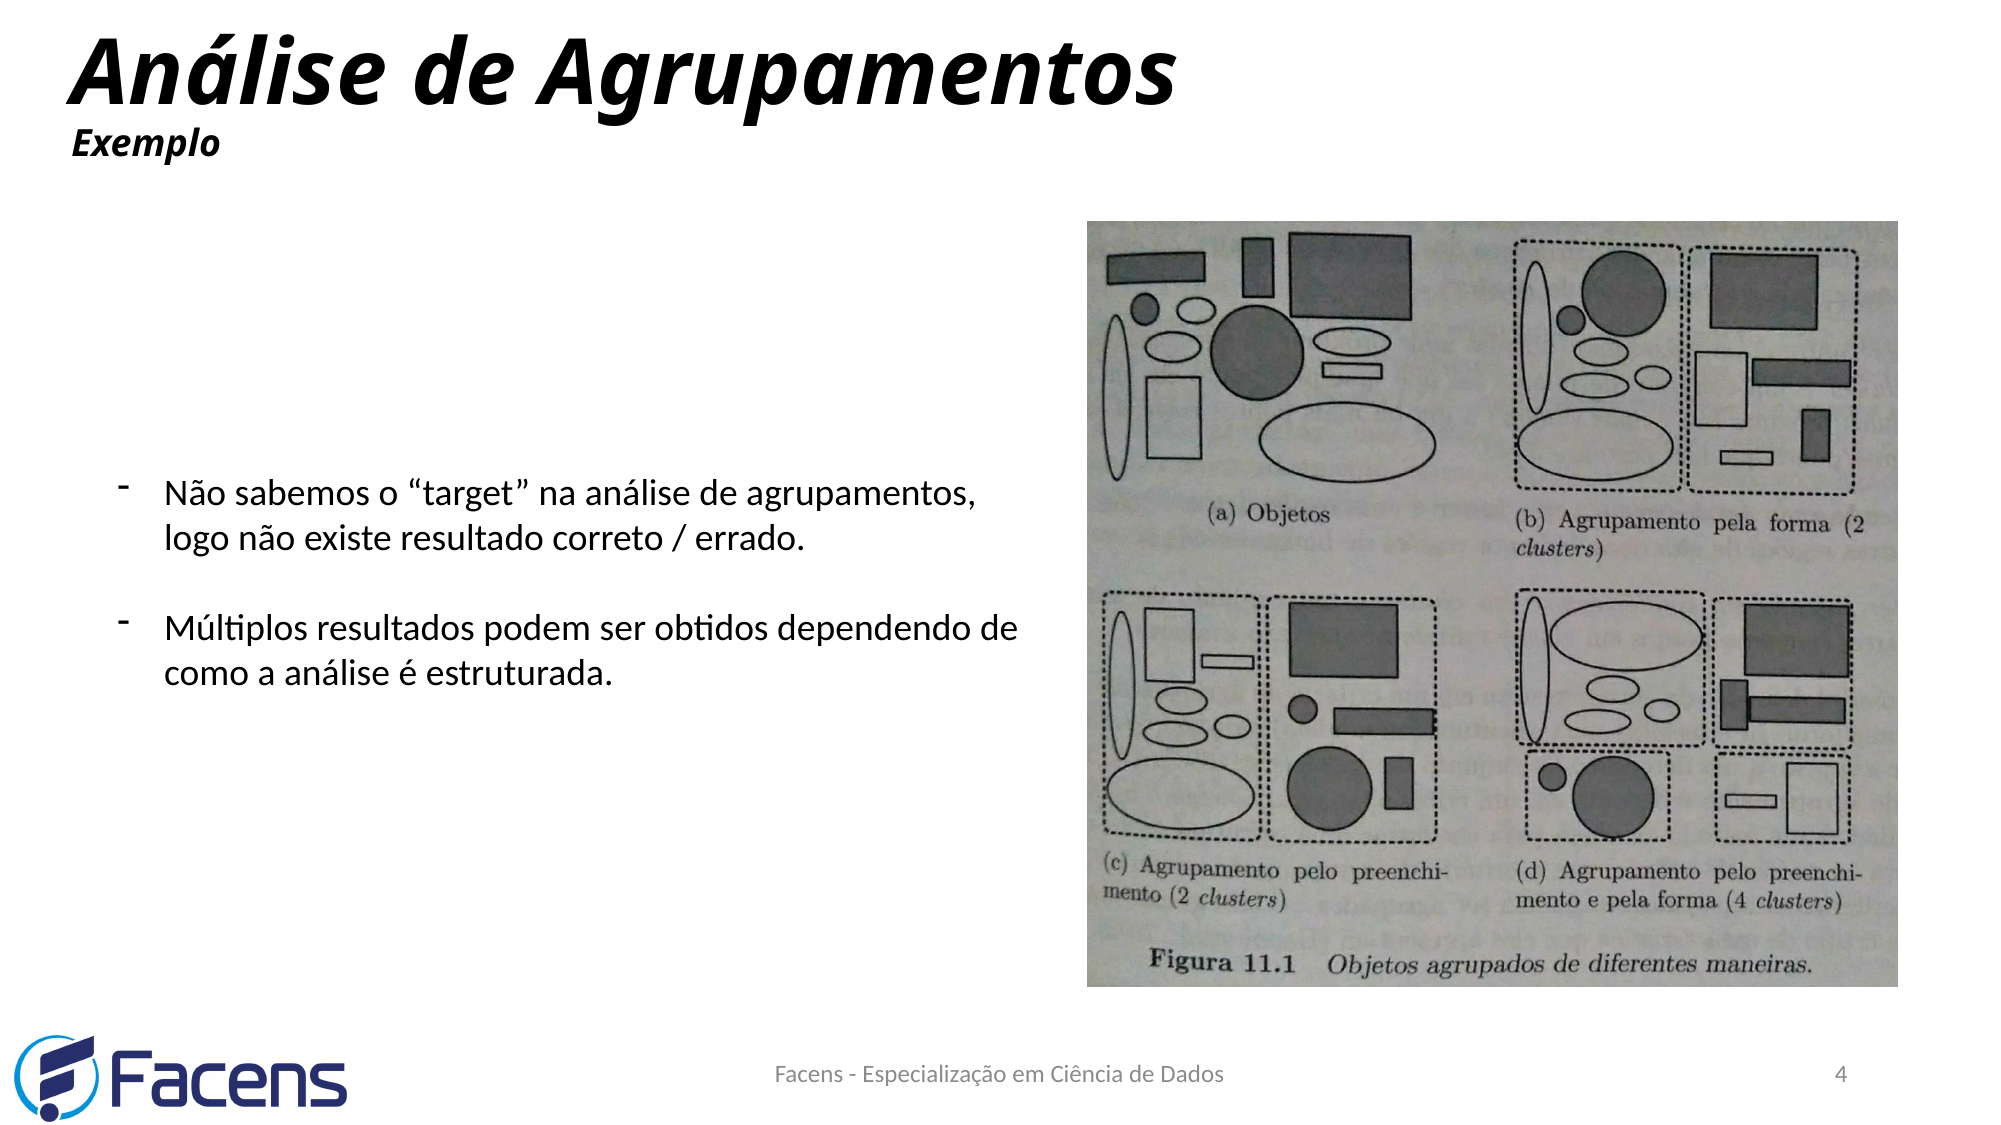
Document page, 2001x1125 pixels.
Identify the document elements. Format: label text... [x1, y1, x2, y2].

text_box Não sabemos o “target” na análise de agrupamentos, logo não existe resultado correto / errado. Múltiplos resultados podem ser obtidos dependendo de como a análise é estruturada. [102, 460, 1035, 745]
text_box Análise de Agrupamentos Exemplo [56, 0, 1782, 204]
footer Facens - Especialização em Ciência de Dados [662, 1042, 1338, 1103]
picture [1087, 221, 1898, 987]
picture [14, 1035, 48, 1069]
picture [14, 1035, 347, 1122]
slide_number 4 [1412, 1042, 1863, 1103]
